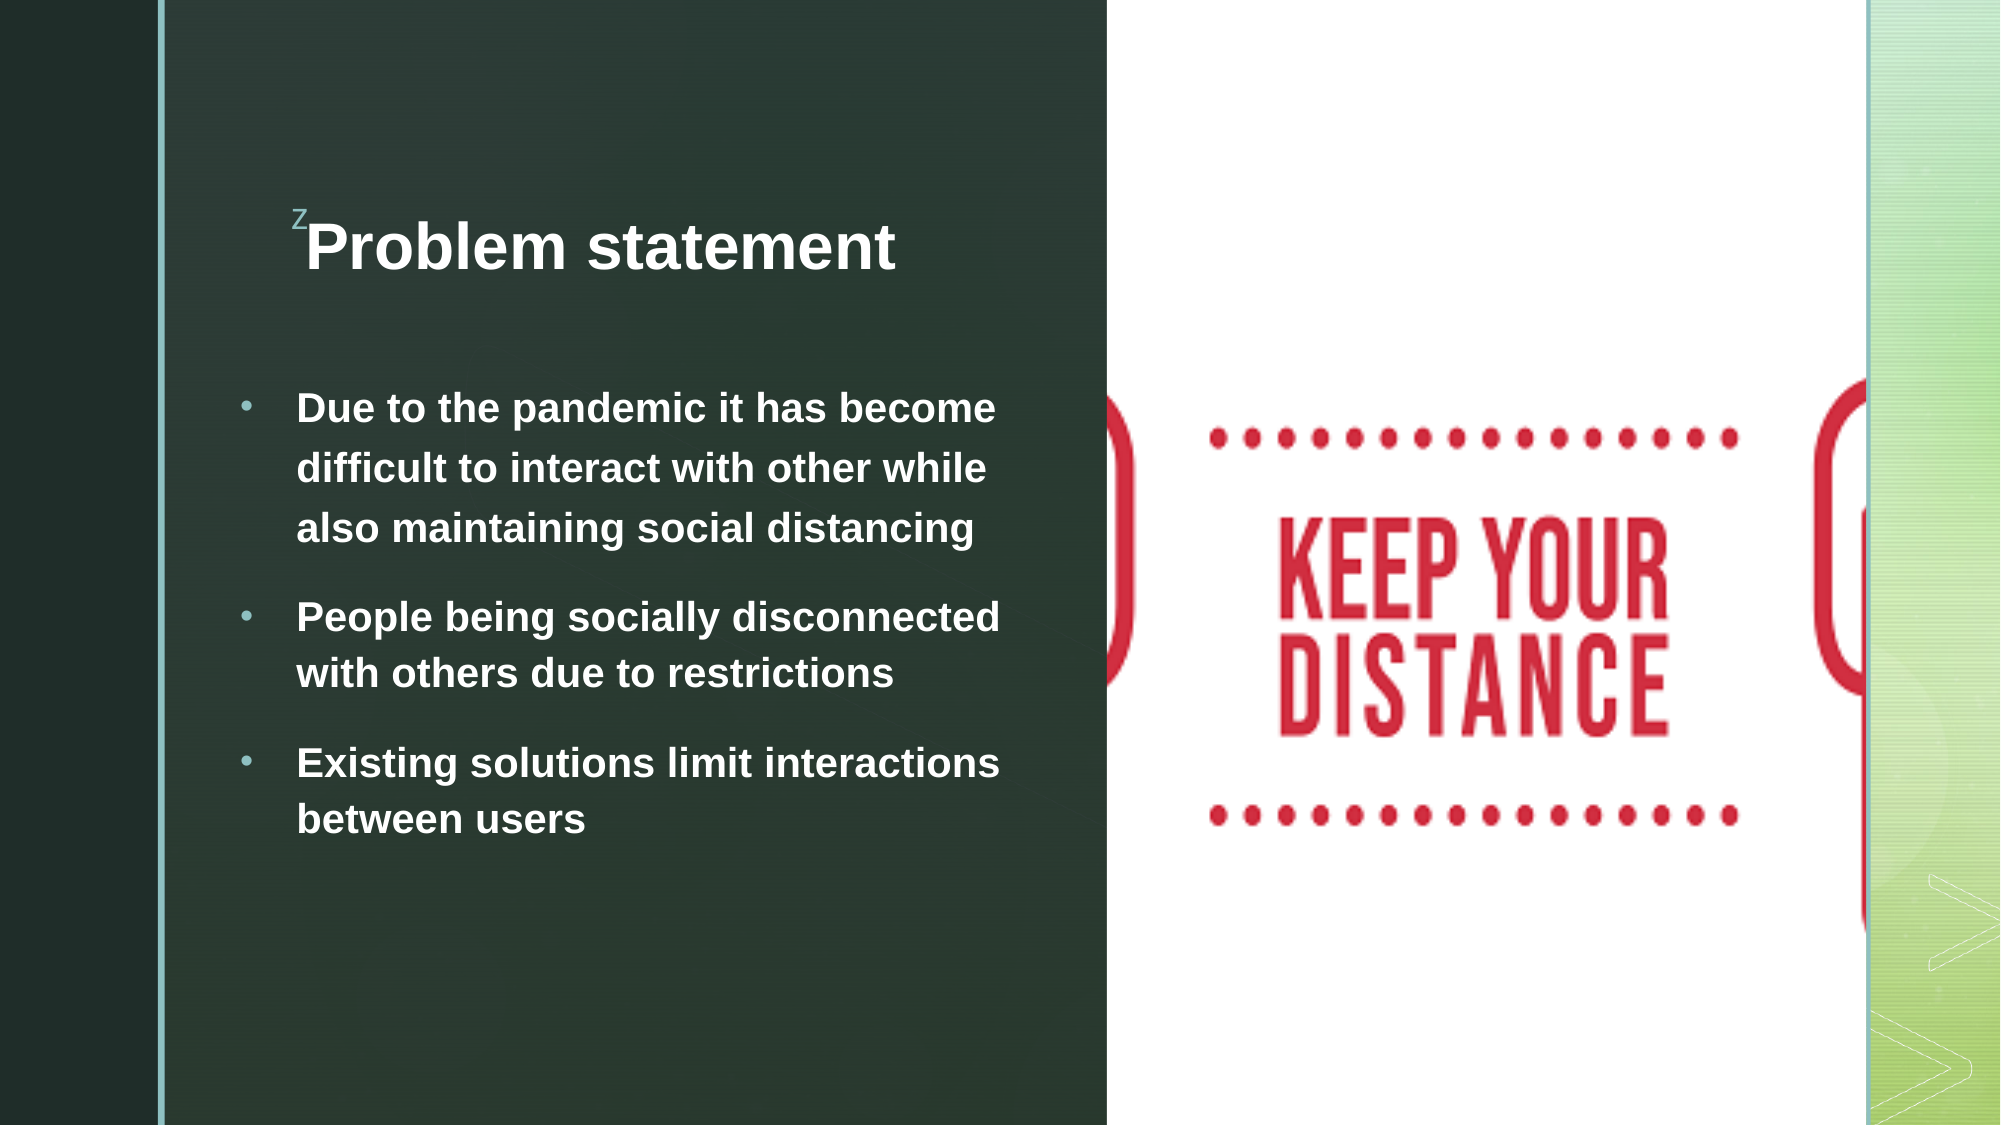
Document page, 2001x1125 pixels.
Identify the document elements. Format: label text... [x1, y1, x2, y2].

picture [1871, 0, 2001, 1125]
picture [1106, 0, 1867, 1125]
list Due to the pandemic it has become difficult to interact with other while also maintaining social distancing People being socially disconnected with others due to restrictions Existing solutions limit interactions between users [225, 363, 1089, 972]
title Problem statement [290, 161, 1000, 292]
